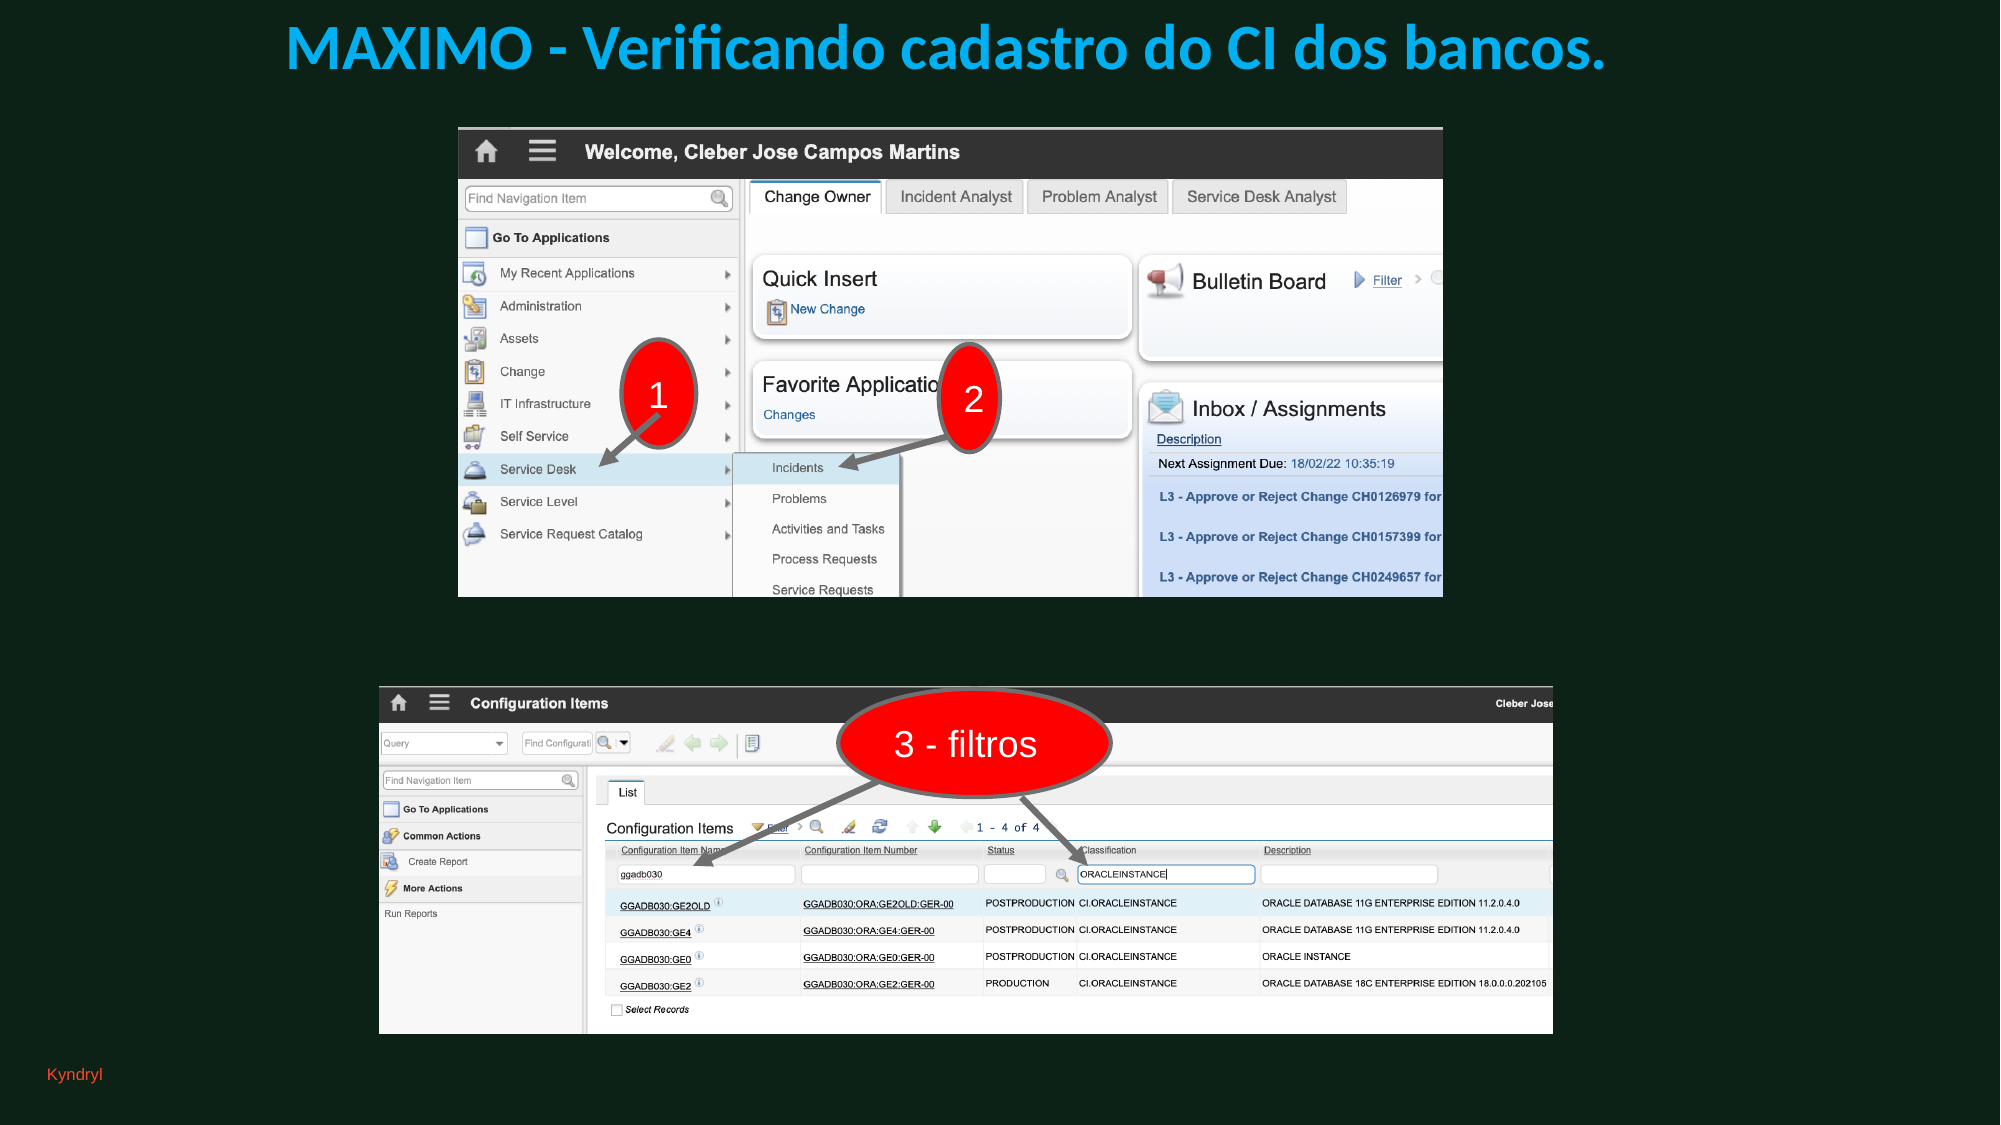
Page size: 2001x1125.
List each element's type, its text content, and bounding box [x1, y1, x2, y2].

picture [457, 127, 1444, 598]
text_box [598, 420, 660, 468]
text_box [1021, 797, 1089, 867]
picture [379, 686, 1553, 1035]
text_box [692, 781, 879, 866]
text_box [837, 436, 948, 468]
text_box MAXIMO - Verificando cadastro do CI dos bancos. [0, 0, 1845, 84]
